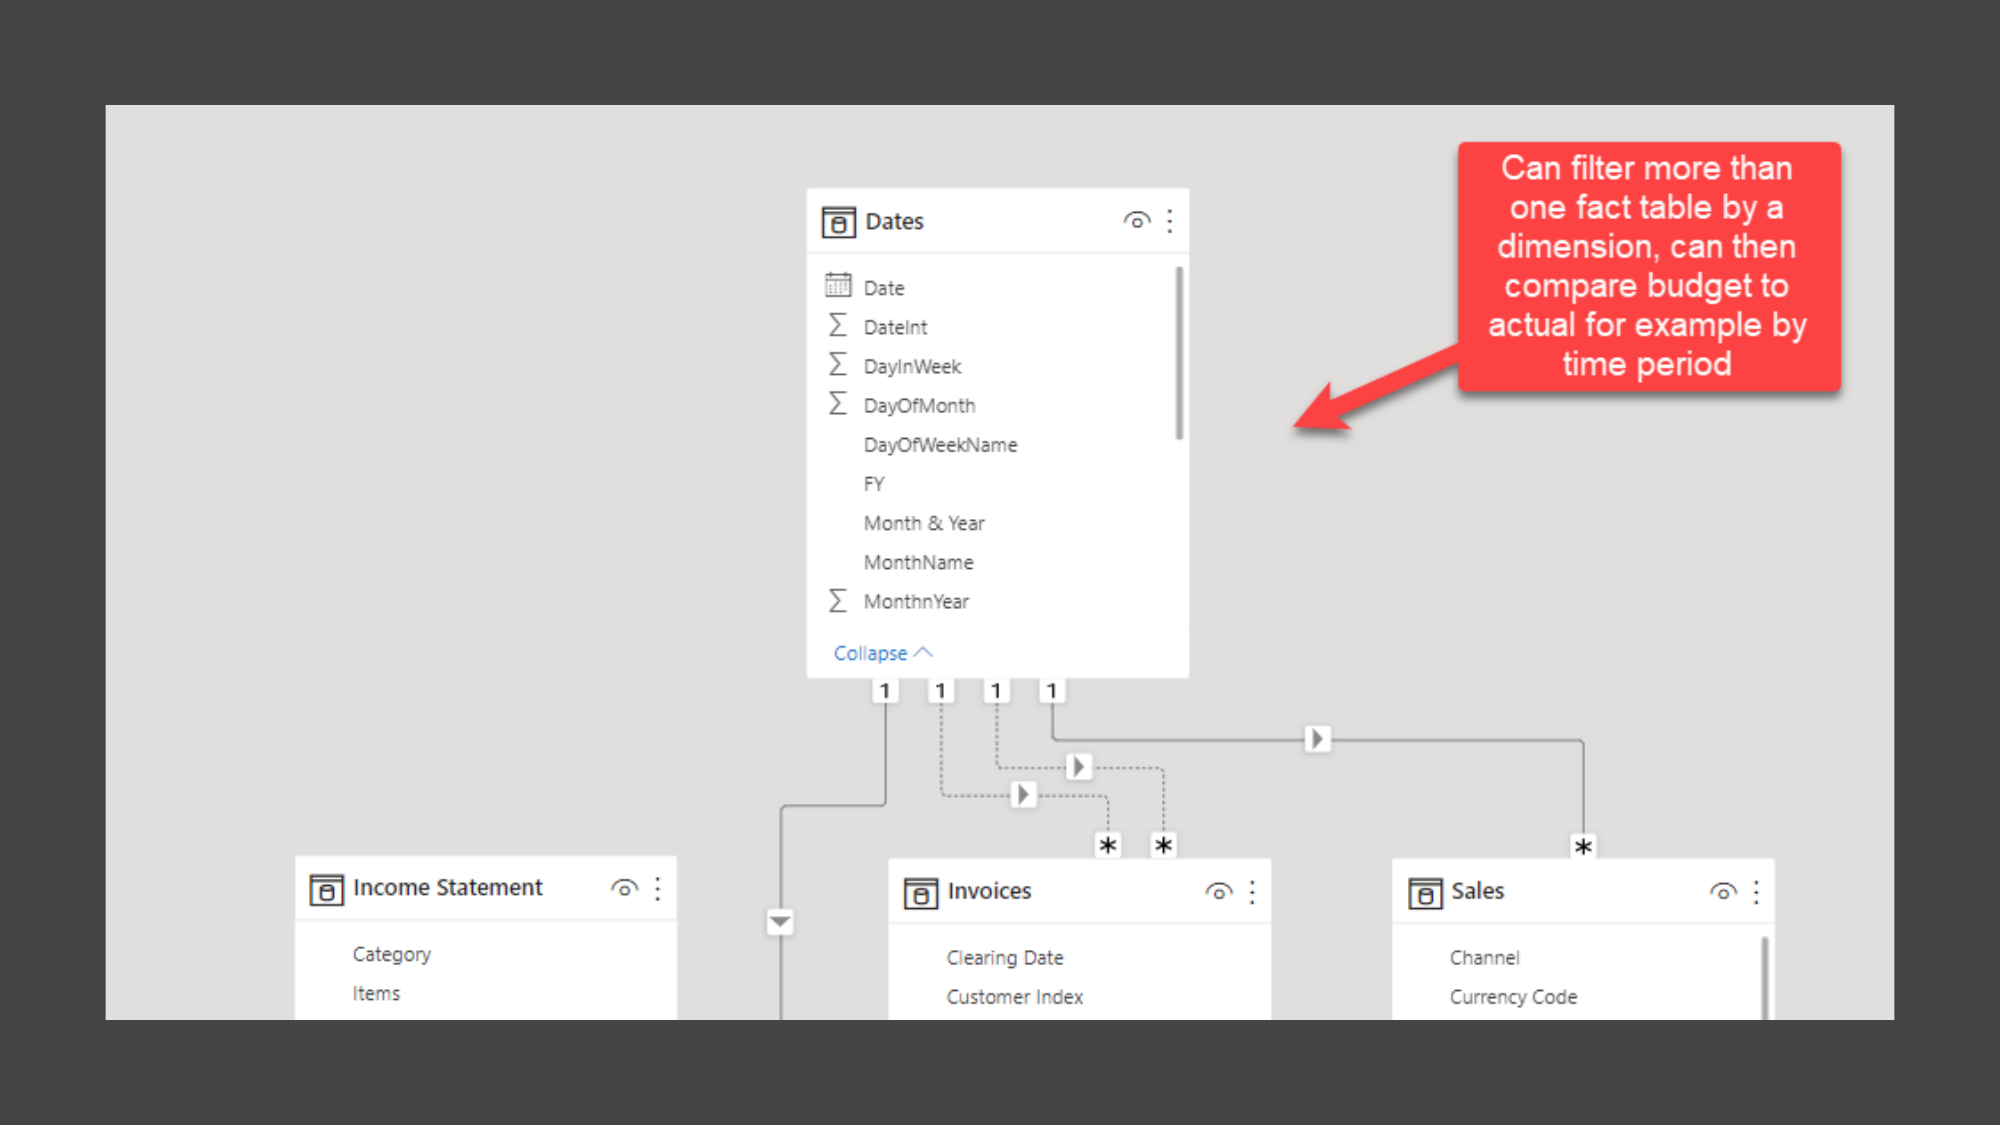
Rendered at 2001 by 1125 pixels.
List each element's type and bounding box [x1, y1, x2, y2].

picture [105, 105, 1895, 1020]
